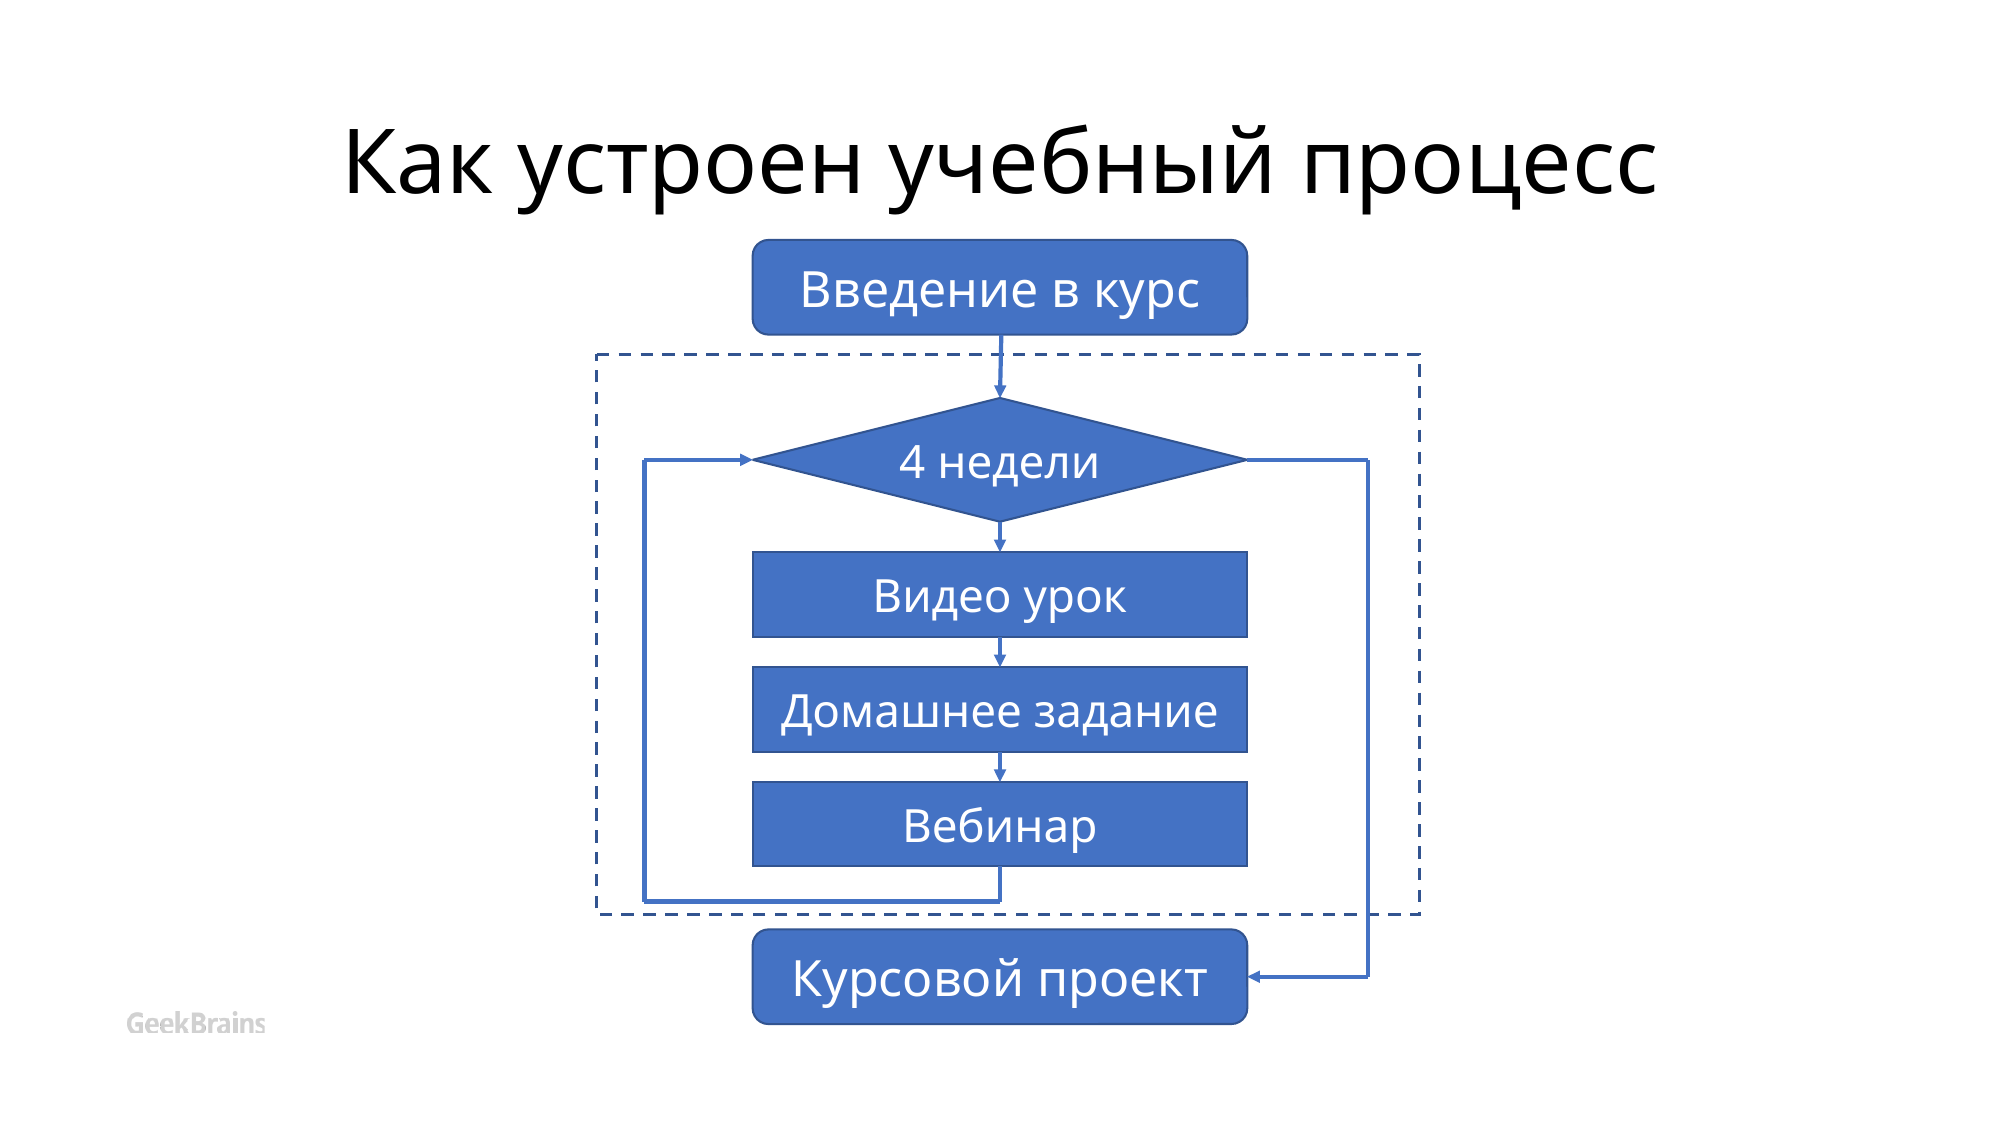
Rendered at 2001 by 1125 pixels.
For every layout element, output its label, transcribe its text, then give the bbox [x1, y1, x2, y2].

text_box Введение в курс [751, 238, 1249, 336]
text_box Курсовой проект [751, 928, 1249, 1026]
text_box [1002, 353, 1421, 916]
text_box 4 недели [752, 397, 1247, 523]
text_box Как устроен учебный процесс [218, 96, 1781, 219]
text_box Вебинар [752, 781, 1248, 867]
text_box Видео урок [752, 551, 1248, 638]
text_box [596, 353, 1366, 916]
text_box Домашнее задание [752, 666, 1248, 753]
